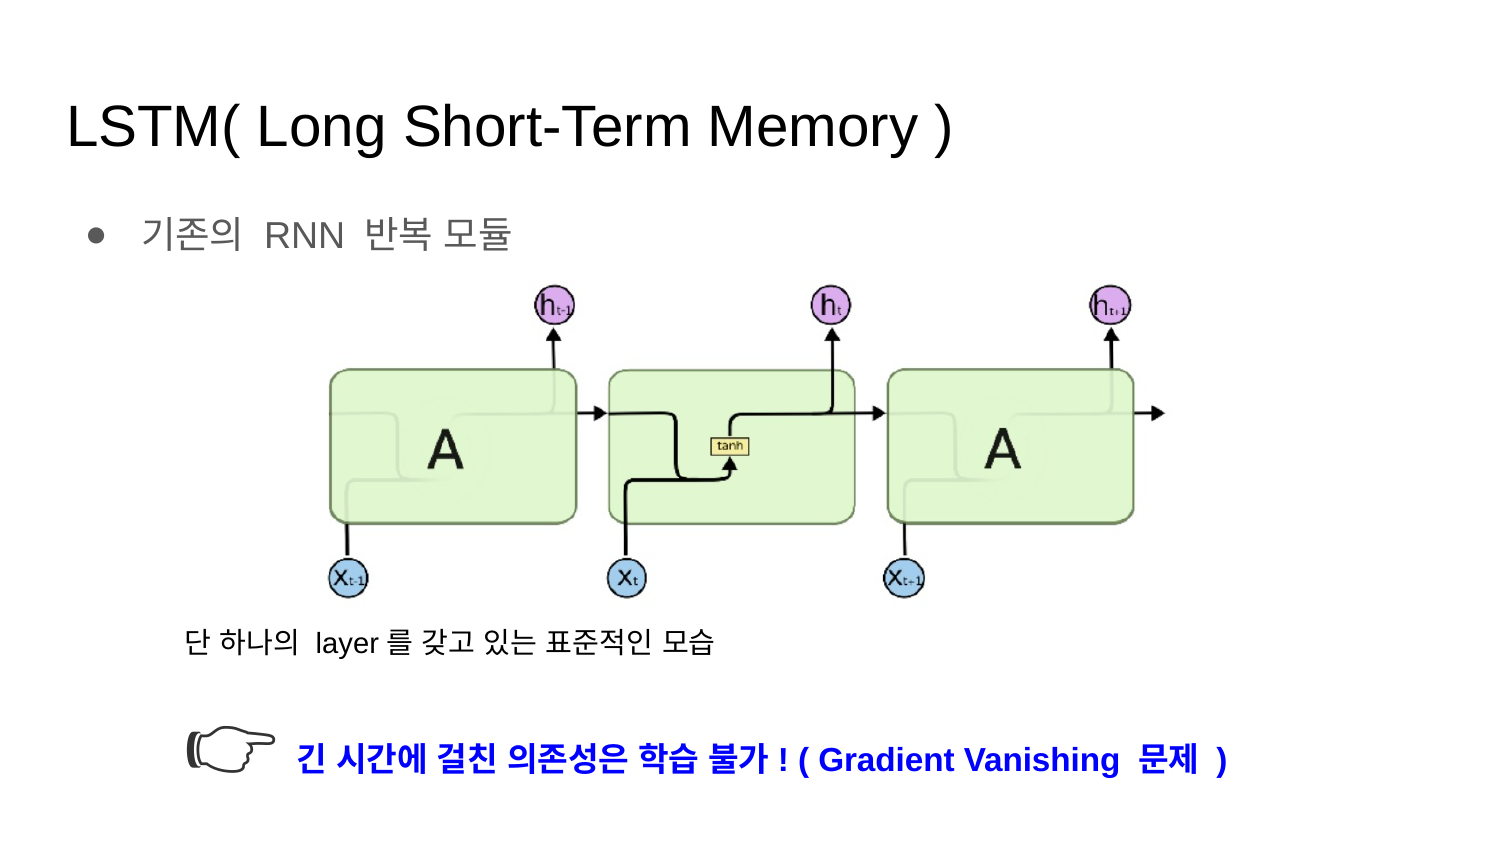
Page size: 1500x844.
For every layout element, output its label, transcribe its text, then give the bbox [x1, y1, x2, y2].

picture [316, 273, 1184, 610]
list 기존의 RNN 반복 모듈 [51, 189, 1449, 252]
title LSTM( Long Short-Term Memory ) [51, 72, 1449, 167]
text_box 단 하나의 layer를 갖고 있는 표준적인 모습 👉긴 시간에 걸친 의존성은 학습 불가! ( Gradient Vanishing 문제 ) [169, 609, 1259, 829]
